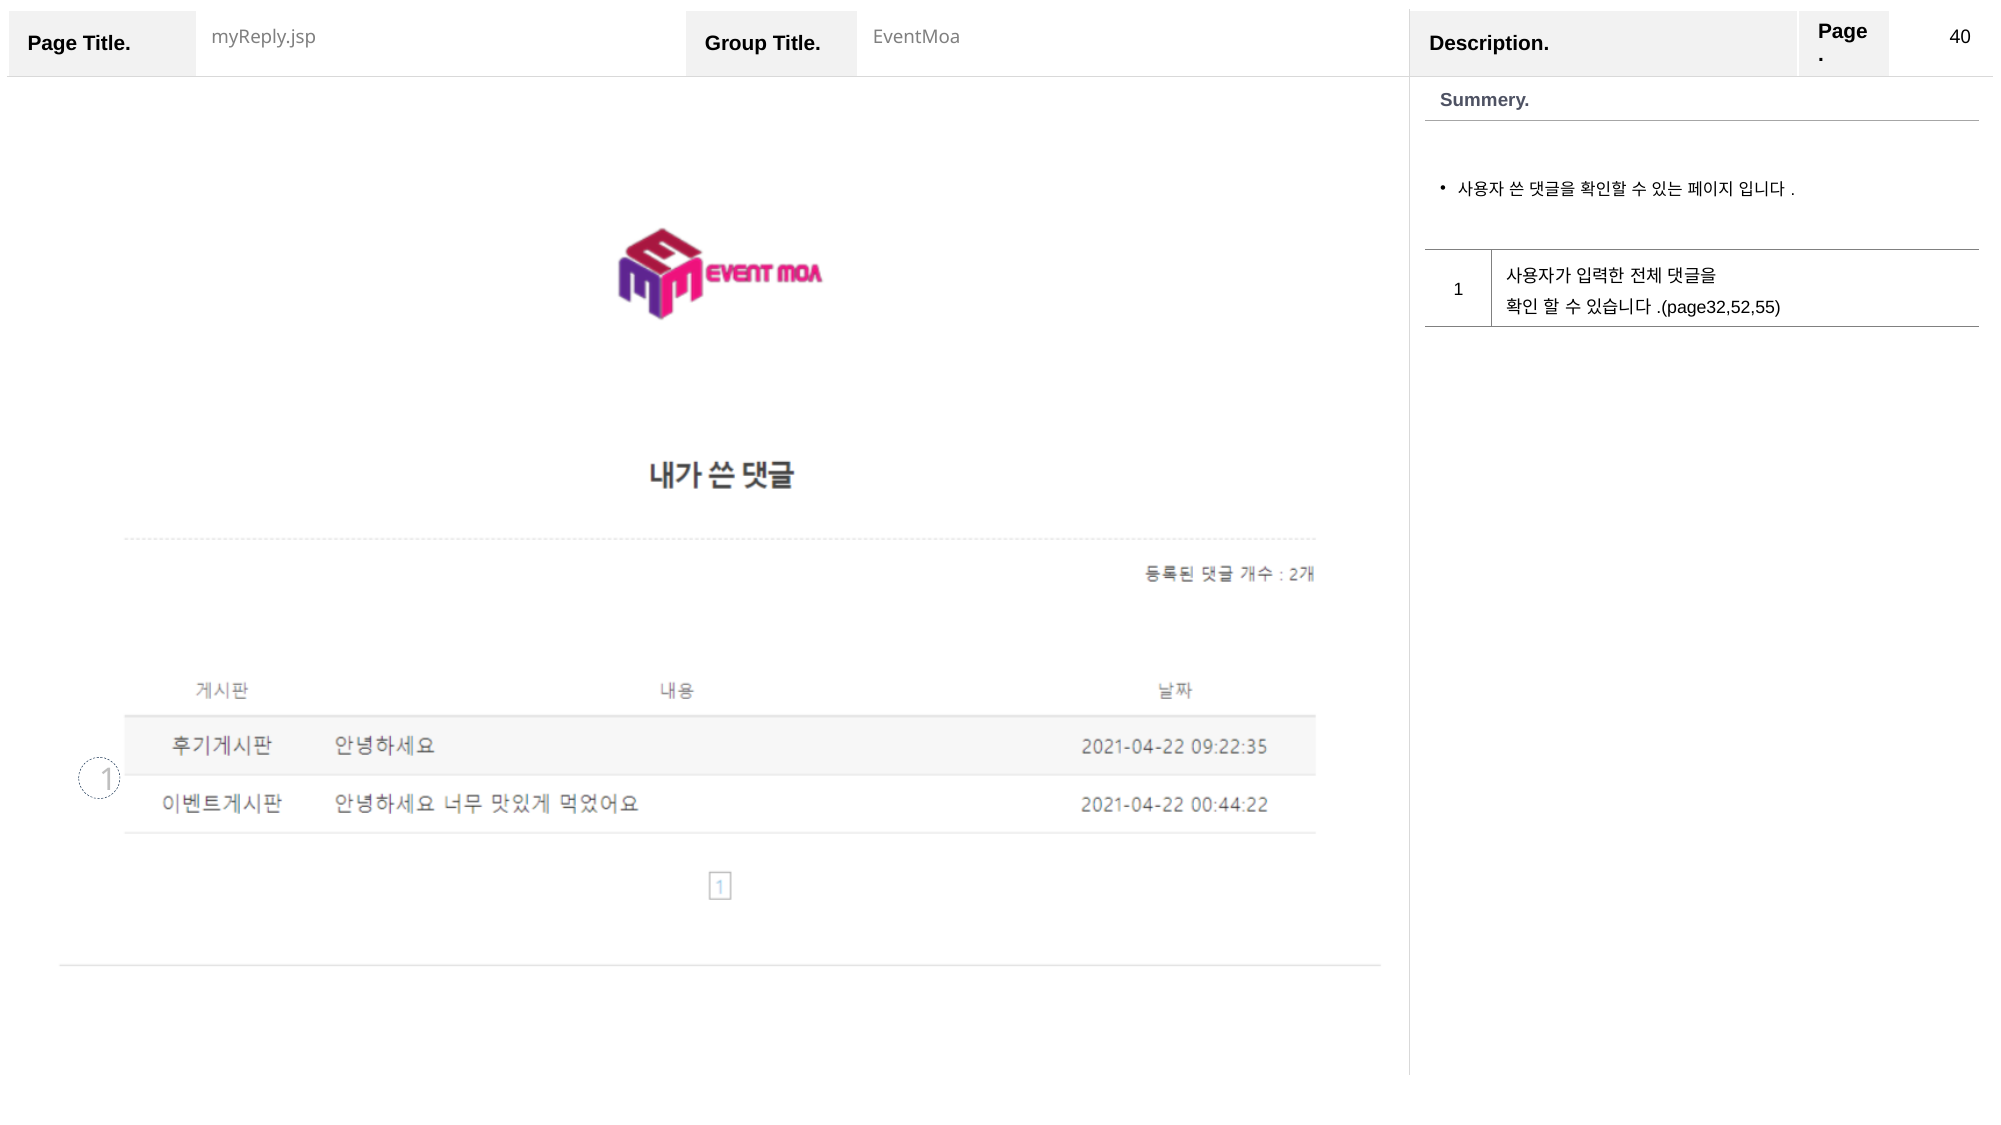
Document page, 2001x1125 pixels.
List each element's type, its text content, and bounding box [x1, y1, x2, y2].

text_box 40 [1934, 17, 1986, 55]
table_cell 1 [1425, 250, 1491, 326]
table_header Summery. [1425, 78, 1979, 120]
list EventMoa [858, 18, 1405, 55]
table_cell 사용자 쓴 댓글을 확인할 수 있는 페이지 입니다. [1425, 121, 1979, 249]
table_cell 사용자가 입력한 전체 댓글을 확인 할 수 있습니다.(page32,52,55) [1492, 250, 1979, 326]
picture [25, 152, 1402, 972]
list myReply.jsp [196, 18, 684, 55]
